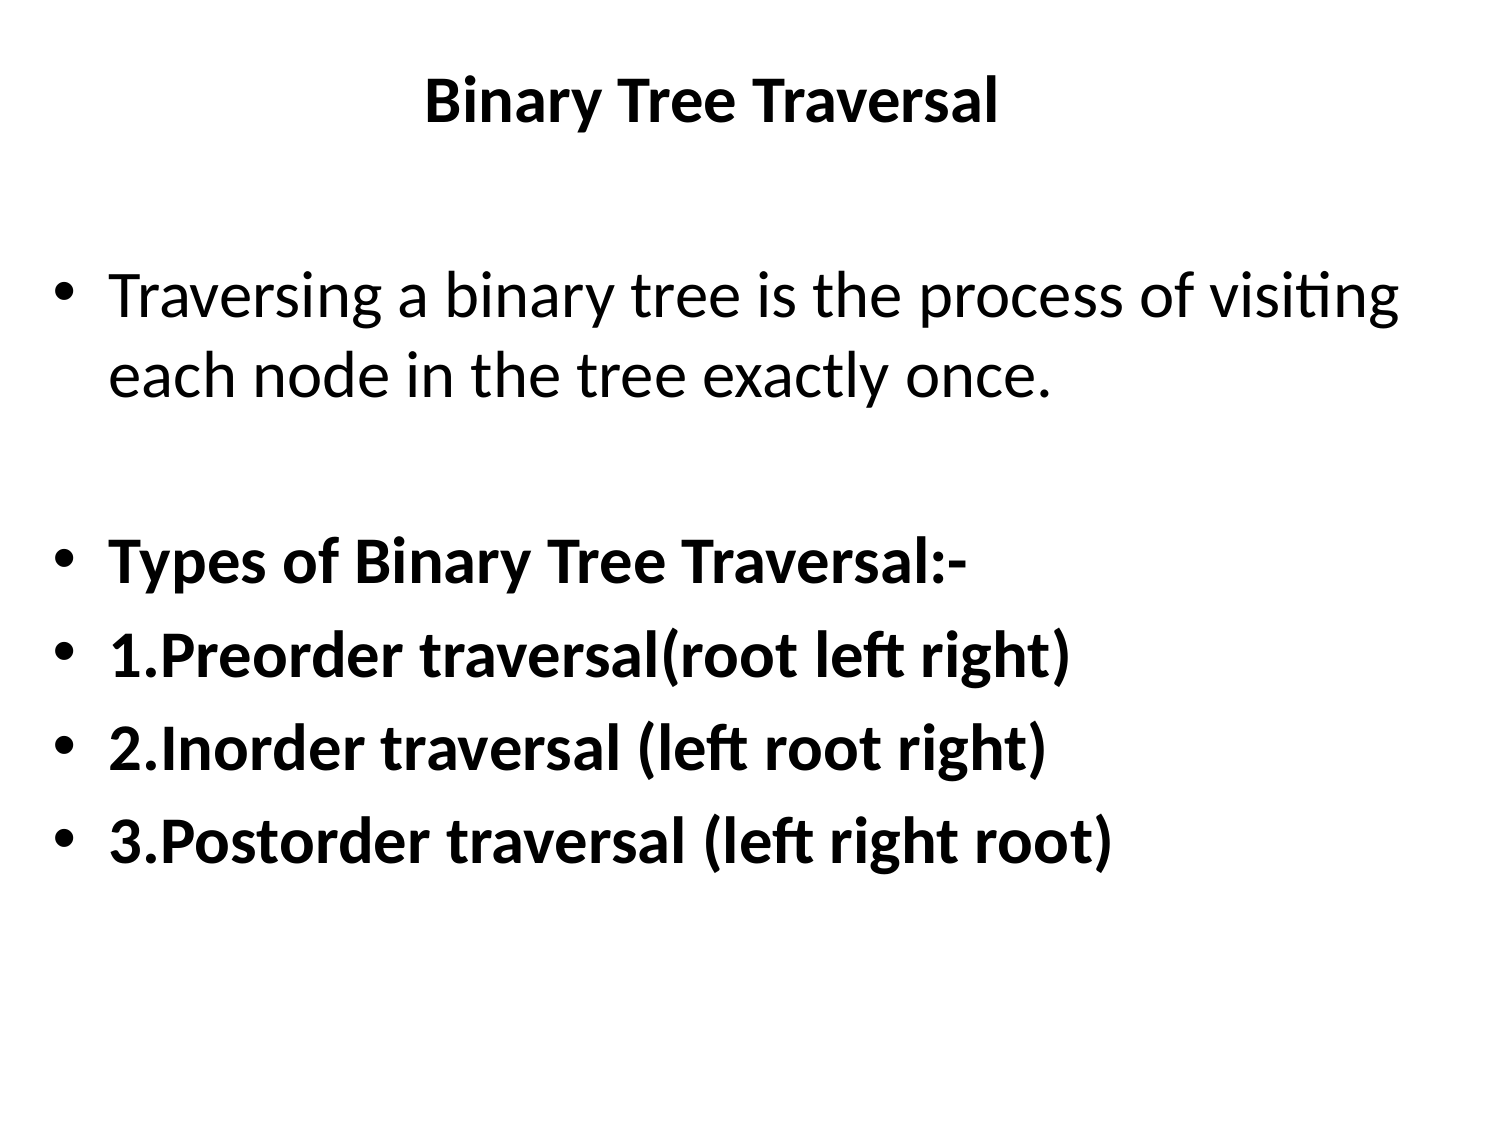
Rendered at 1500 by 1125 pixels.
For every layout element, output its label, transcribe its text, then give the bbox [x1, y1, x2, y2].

list Traversing a binary tree is the process of visiting each node in the tree exactly once. Types of Binary Tree Traversal:- 1.Preorder traversal(root left right) 2.Inorder traversal (left root right) 3.Postorder traversal (left right root) [37, 149, 1438, 1125]
title Binary Tree Traversal [37, 50, 1388, 143]
